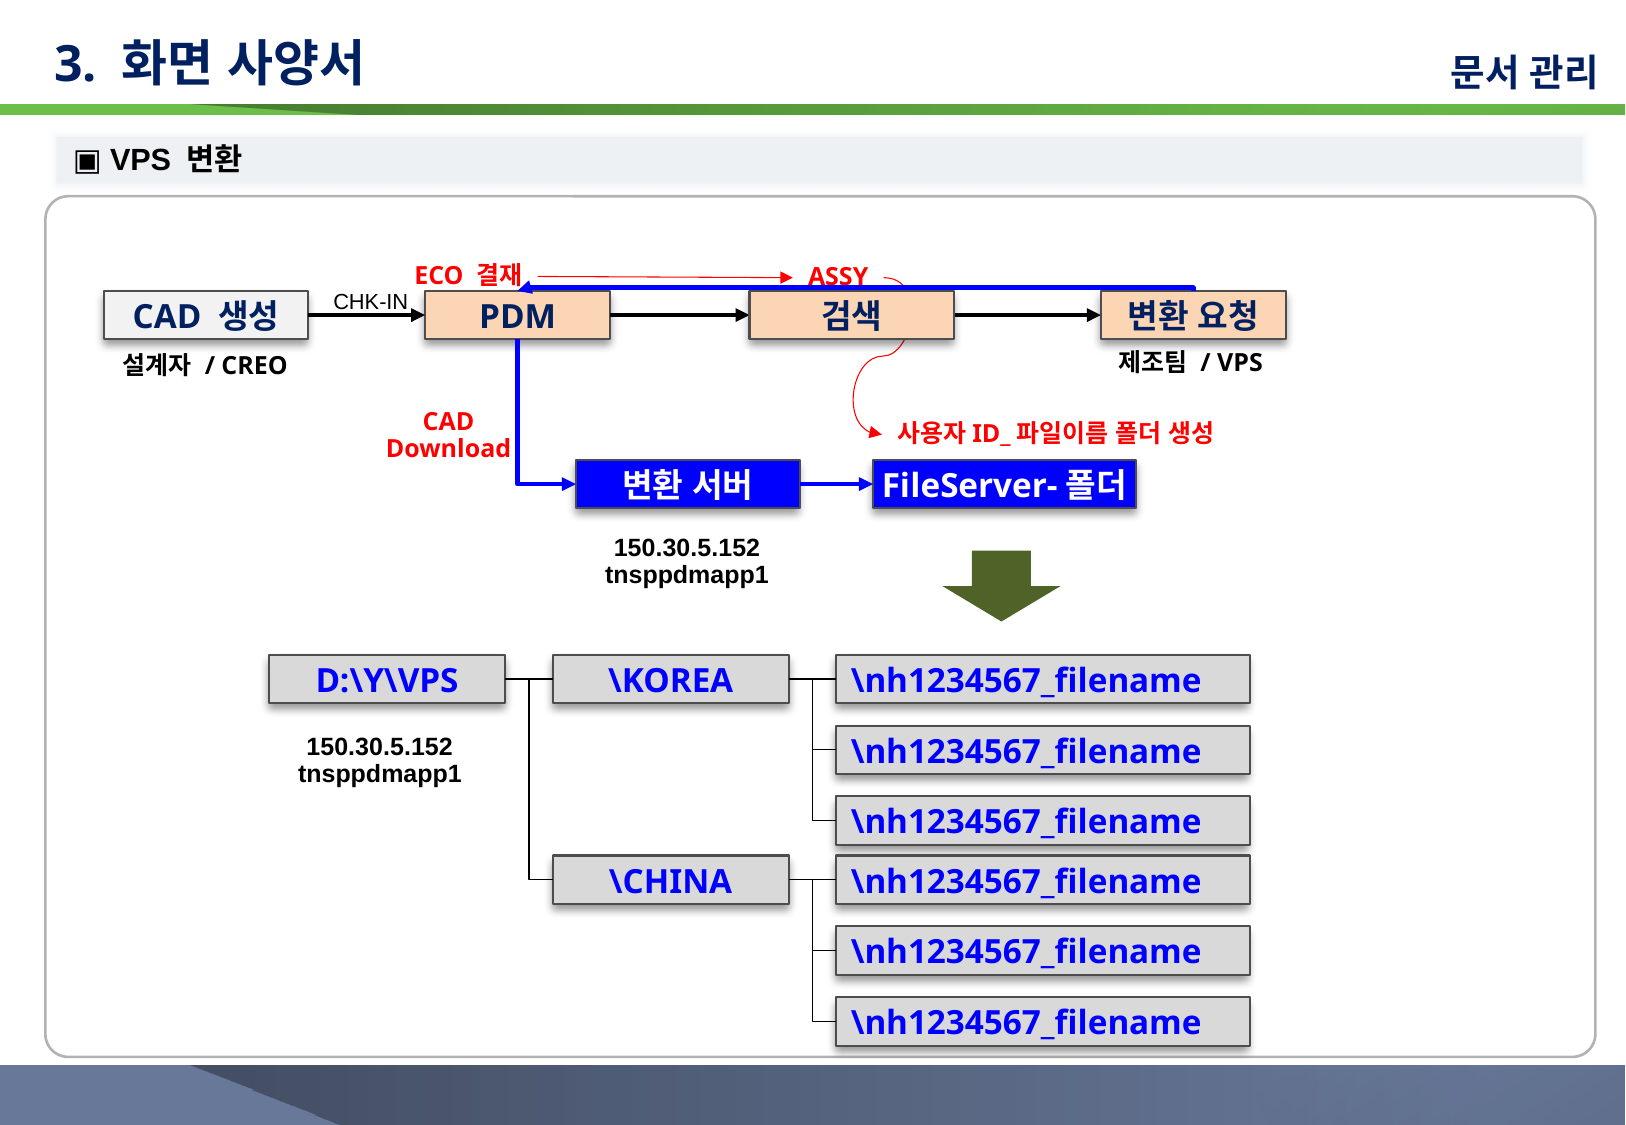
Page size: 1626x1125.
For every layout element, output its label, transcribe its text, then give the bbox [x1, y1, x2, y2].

text_box ▣ VPS 변환 [72, 140, 1593, 185]
text_box [940, 548, 1063, 624]
text_box 문서 관리 [1249, 42, 1600, 100]
picture [0, 104, 1625, 115]
title 3. 화면 사양서 [54, 33, 1462, 91]
text_box [43, 194, 1598, 1060]
text_box 150.30.5.152 tnsppdmapp1 [589, 527, 785, 597]
text_box [54, 135, 1584, 186]
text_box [268, 654, 1250, 1046]
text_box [103, 255, 1286, 509]
